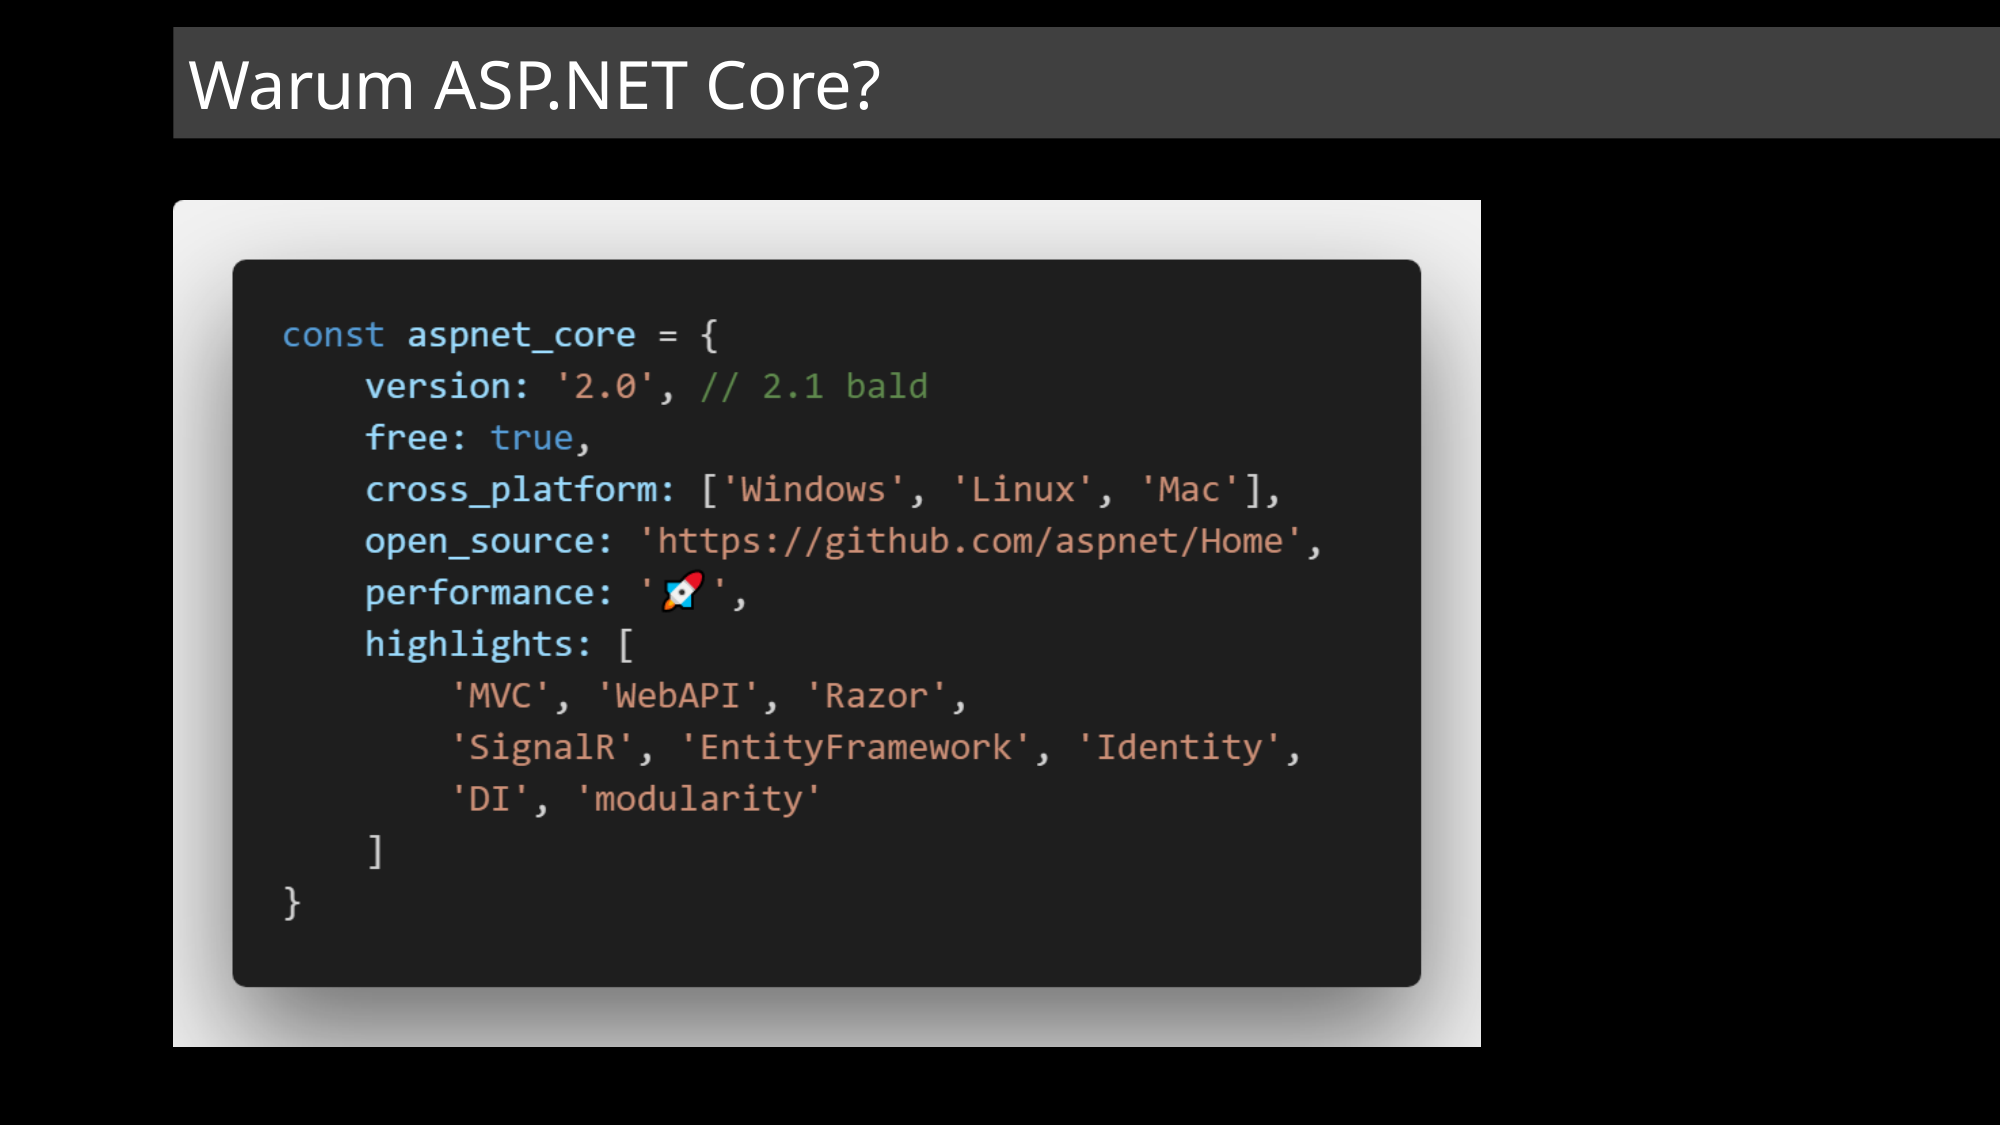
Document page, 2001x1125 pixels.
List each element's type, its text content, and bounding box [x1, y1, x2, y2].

text_box Warum ASP.NET Core? [173, 27, 2000, 139]
picture [173, 200, 1481, 1047]
